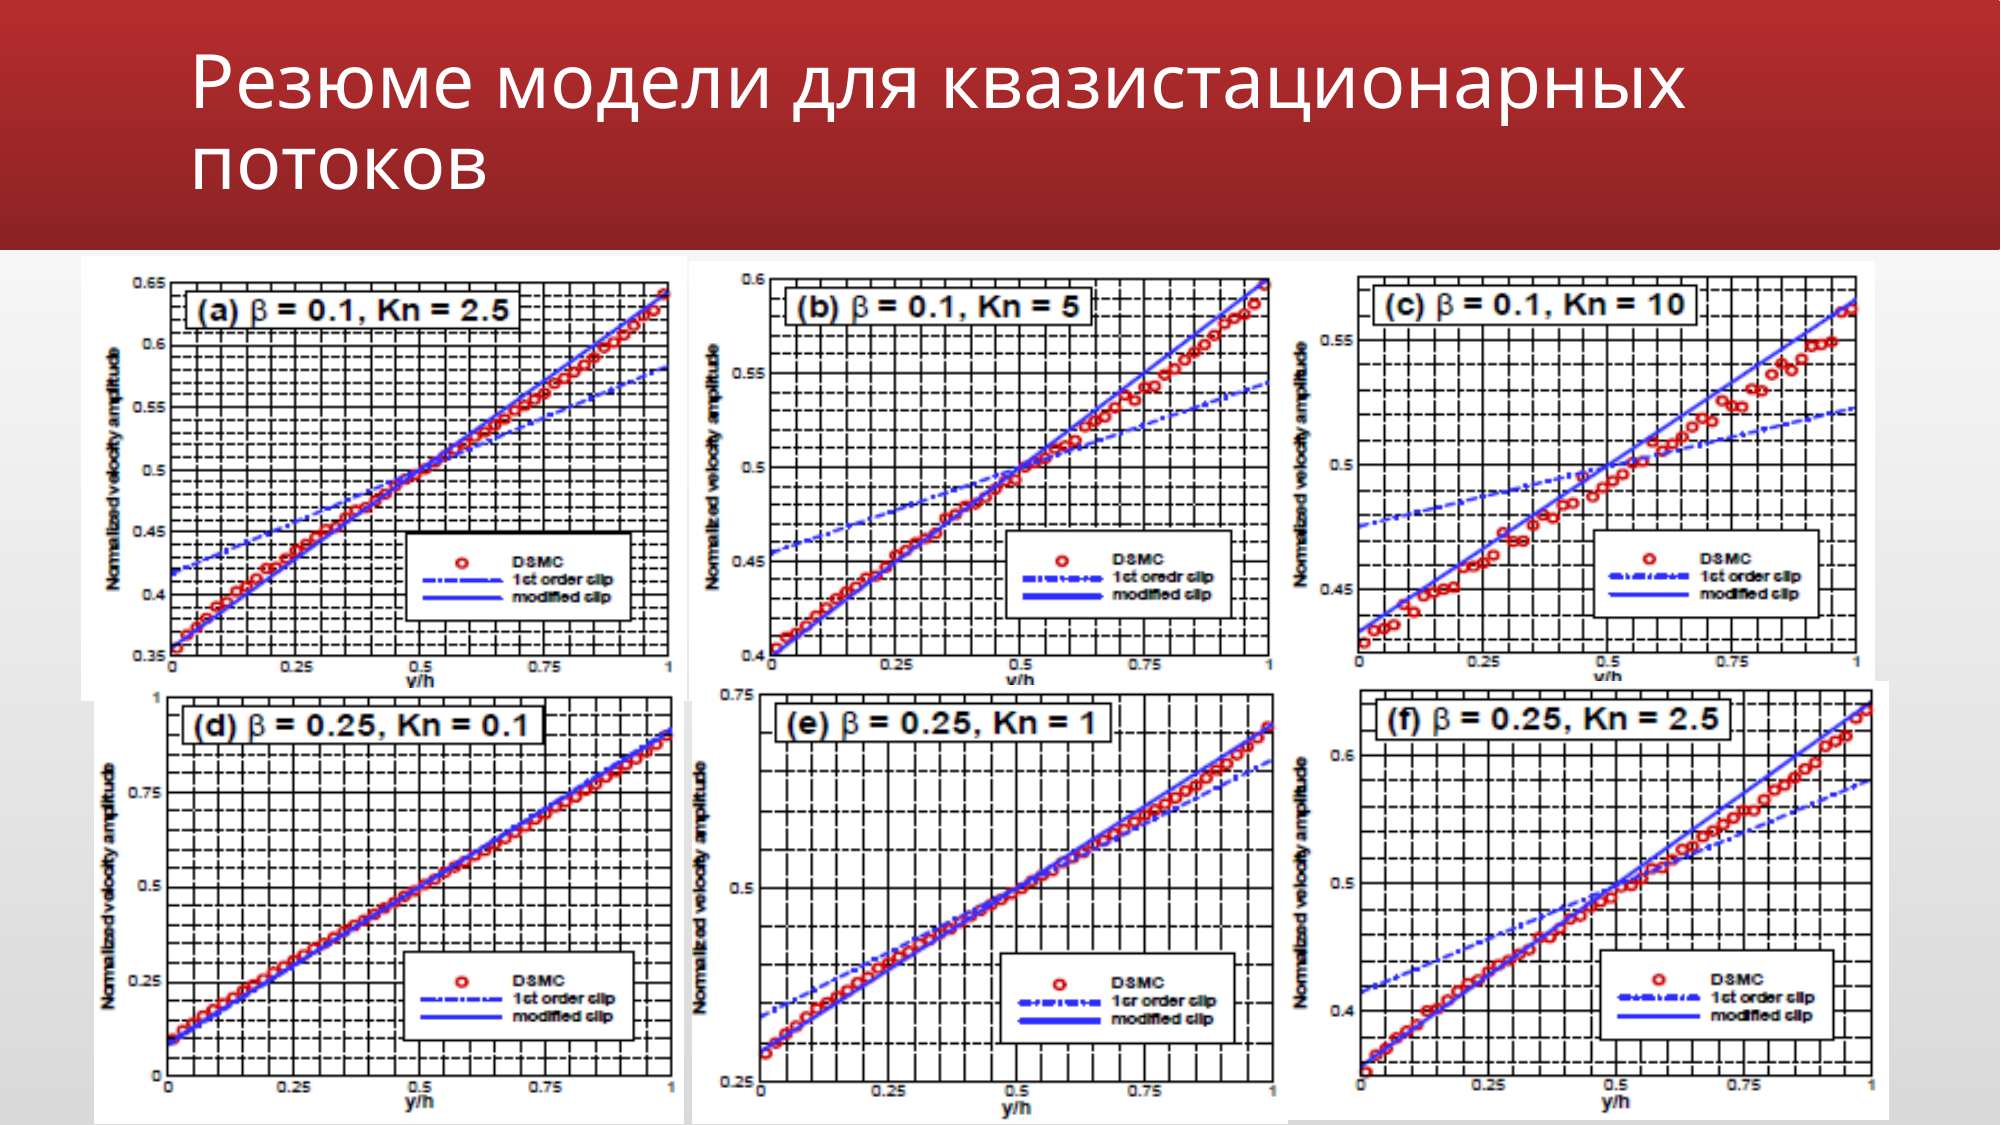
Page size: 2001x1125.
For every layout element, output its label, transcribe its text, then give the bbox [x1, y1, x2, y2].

picture [689, 261, 1889, 1124]
title Резюме модели для квазистационарных потоков [174, 16, 1825, 234]
picture [81, 255, 687, 1124]
